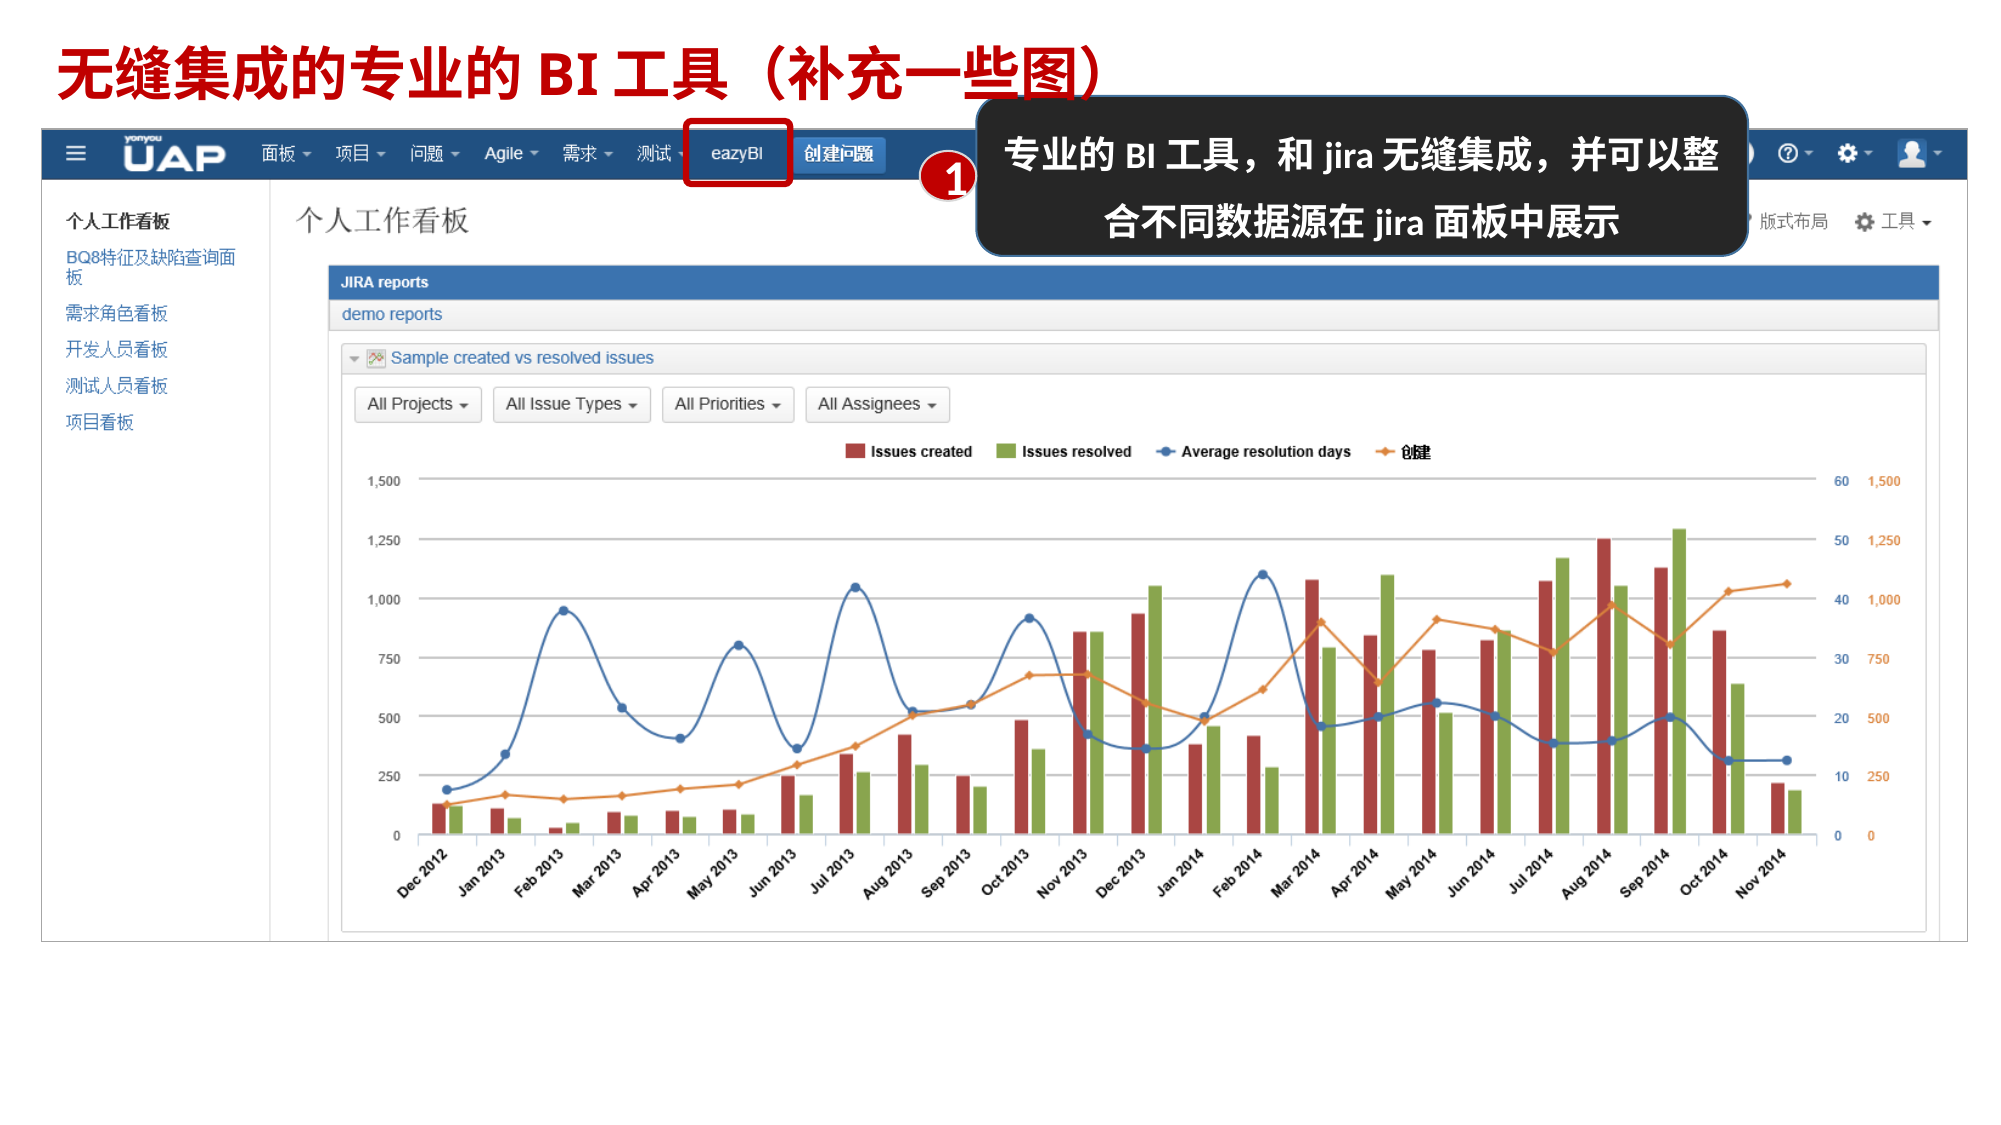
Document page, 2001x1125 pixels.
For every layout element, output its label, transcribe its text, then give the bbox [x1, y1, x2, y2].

picture [42, 129, 1967, 941]
text_box [684, 122, 792, 129]
text_box 无缝集成的专业的BI工具（补充一些图） [42, 29, 1356, 122]
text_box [919, 95, 1748, 256]
